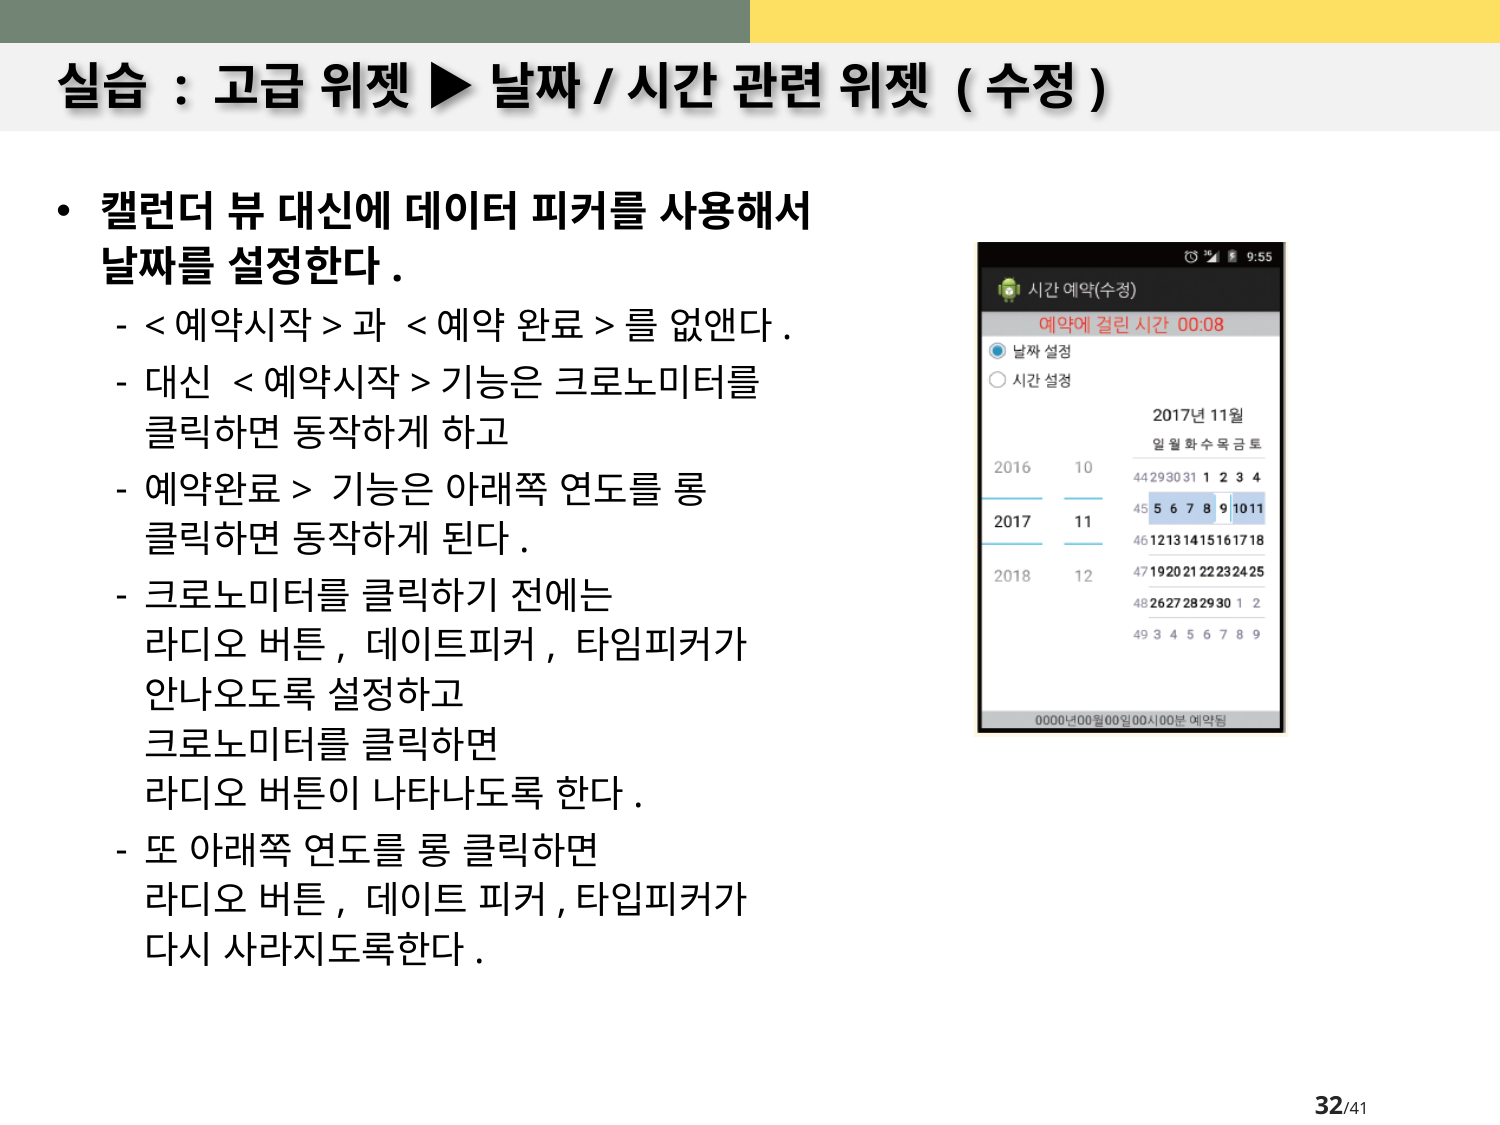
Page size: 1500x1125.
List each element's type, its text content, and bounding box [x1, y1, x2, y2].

list 캘런더 뷰 대신에 데이터 피커를 사용해서 날짜를 설정한다. <예약시작>과 <예약 완료>를 없앤다. 대신 <예약시작>기능은 크로노미터를 클릭하면 동작하게 하고 예약완료> 기능은 아래쪽 연도를 롱 클릭하면 동작하게 된다. 크로노미터를 클릭하기 전에는 라디오 버튼, 데이트피커, 타임피커가 안나오도록 설정하고 크로노미터를 클릭하면 라디오 버튼이 나타나도록 한다. 또 아래쪽 연도를 롱 클릭하면 라디오 버튼, 데이트 피커,타입피커가 다시 사라지도록한다. [41, 172, 866, 1048]
title 실습 : 고급 위젯 ▶ 날짜/시간 관련 위젯 (수정) [41, 42, 1459, 128]
picture [973, 242, 1289, 737]
